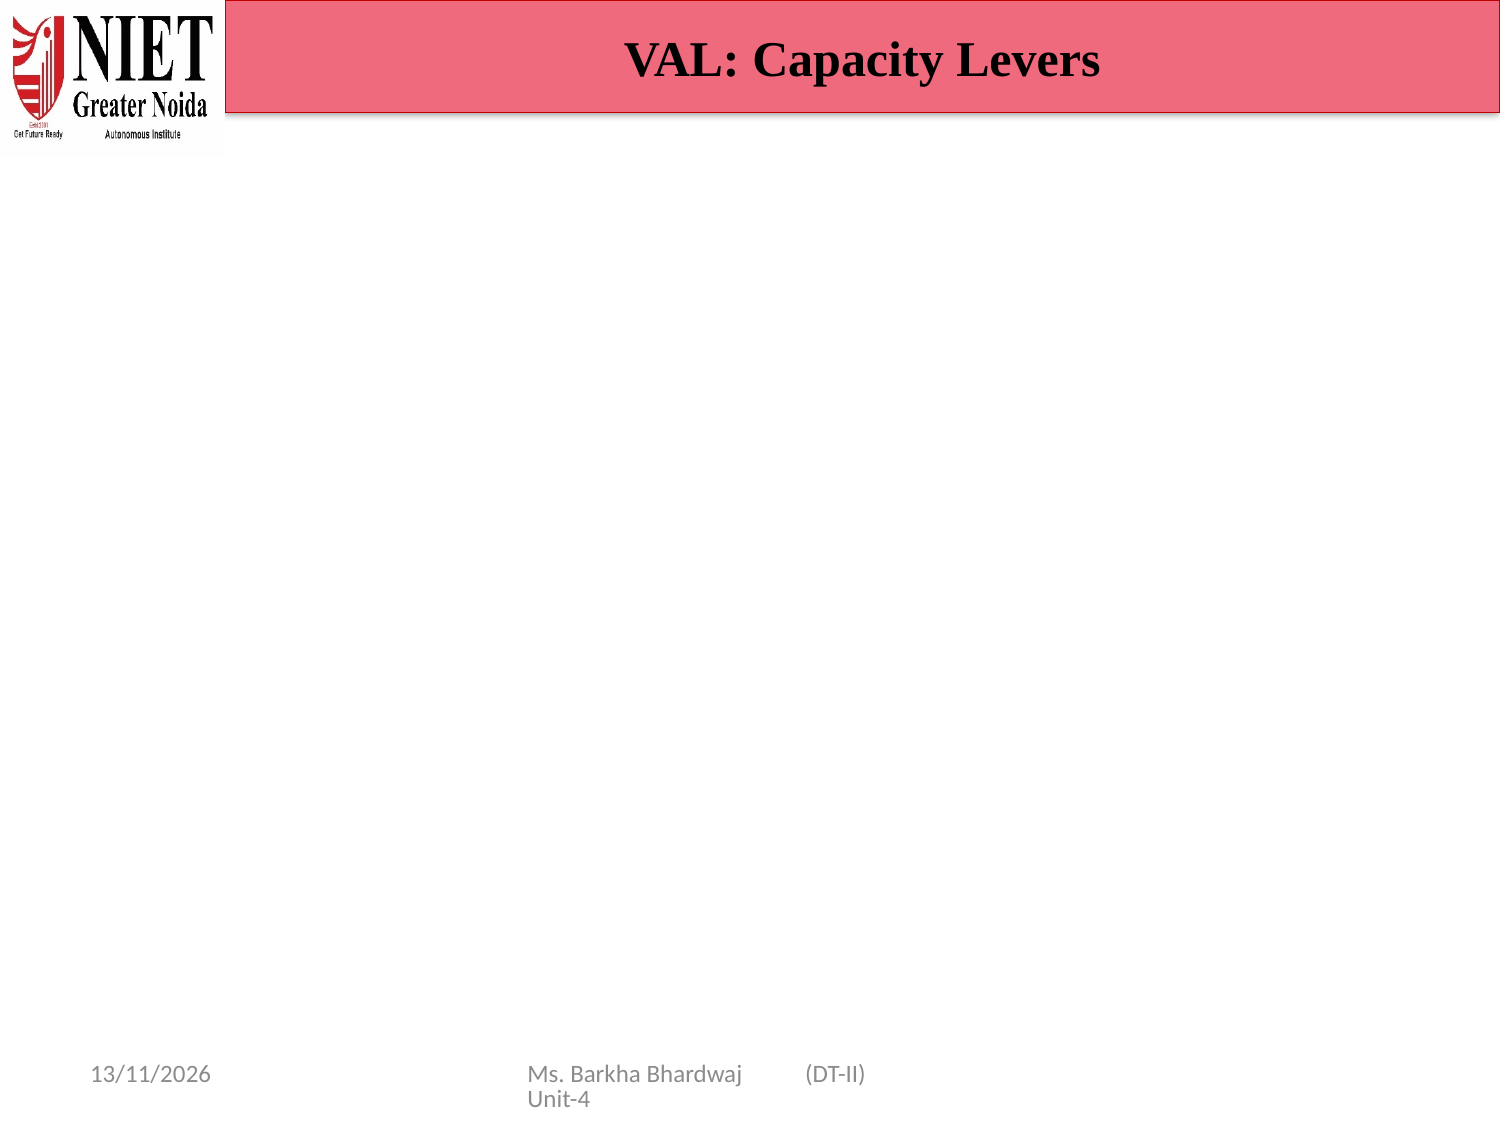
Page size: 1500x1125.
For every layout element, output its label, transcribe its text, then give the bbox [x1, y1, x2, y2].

text_box VAL: Capacity Levers [226, 0, 1500, 113]
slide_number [75, 1042, 425, 1103]
picture [0, 0, 226, 156]
footer Ms. Barkha Bhardwaj (DT-II) Unit-4 [512, 1042, 988, 1103]
